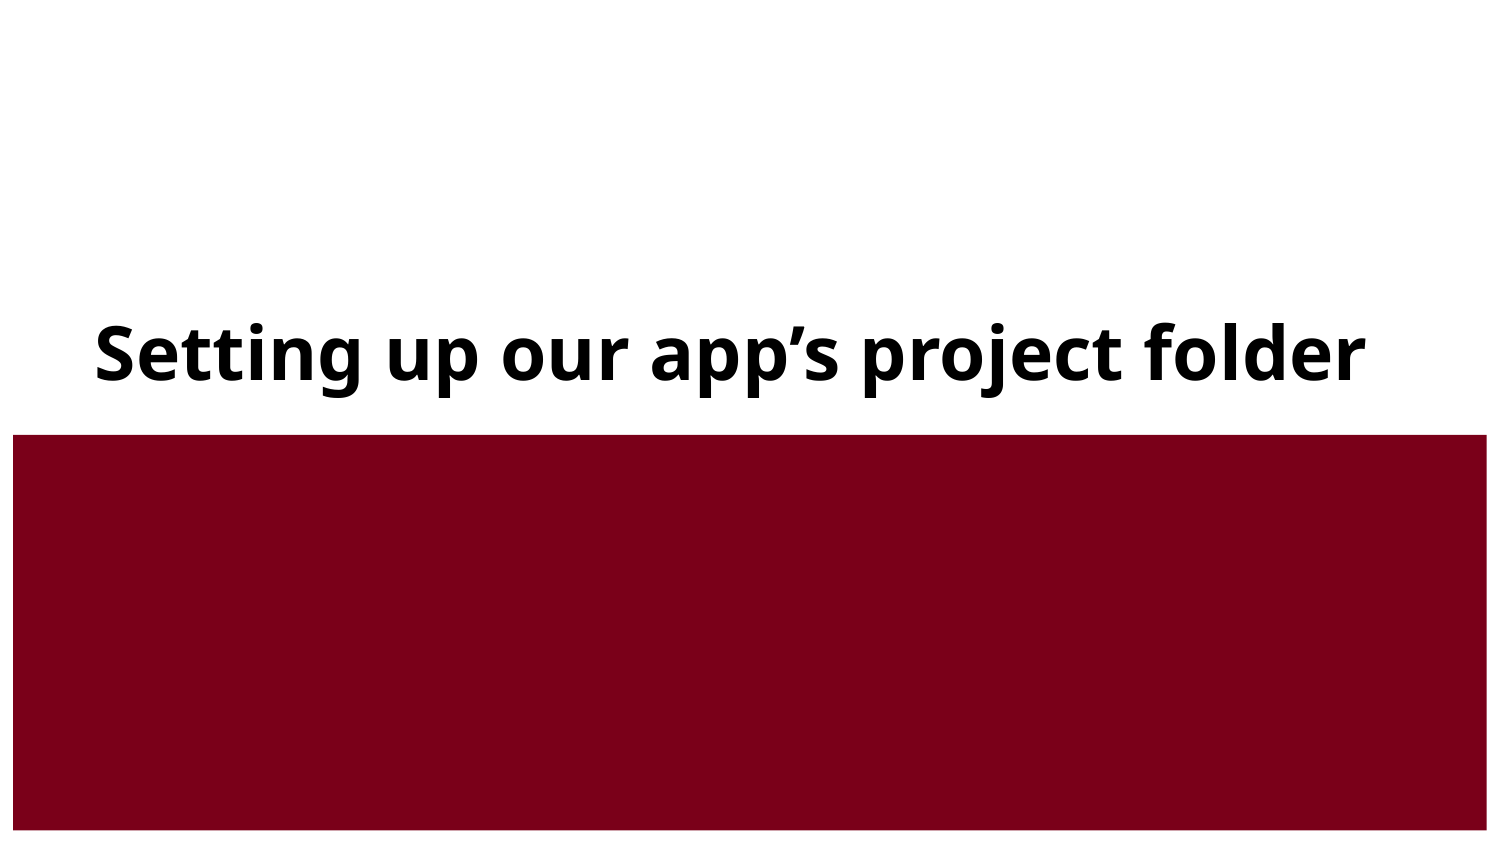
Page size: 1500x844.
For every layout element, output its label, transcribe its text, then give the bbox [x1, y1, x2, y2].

title Setting up our app’s project folder [79, 281, 1423, 411]
